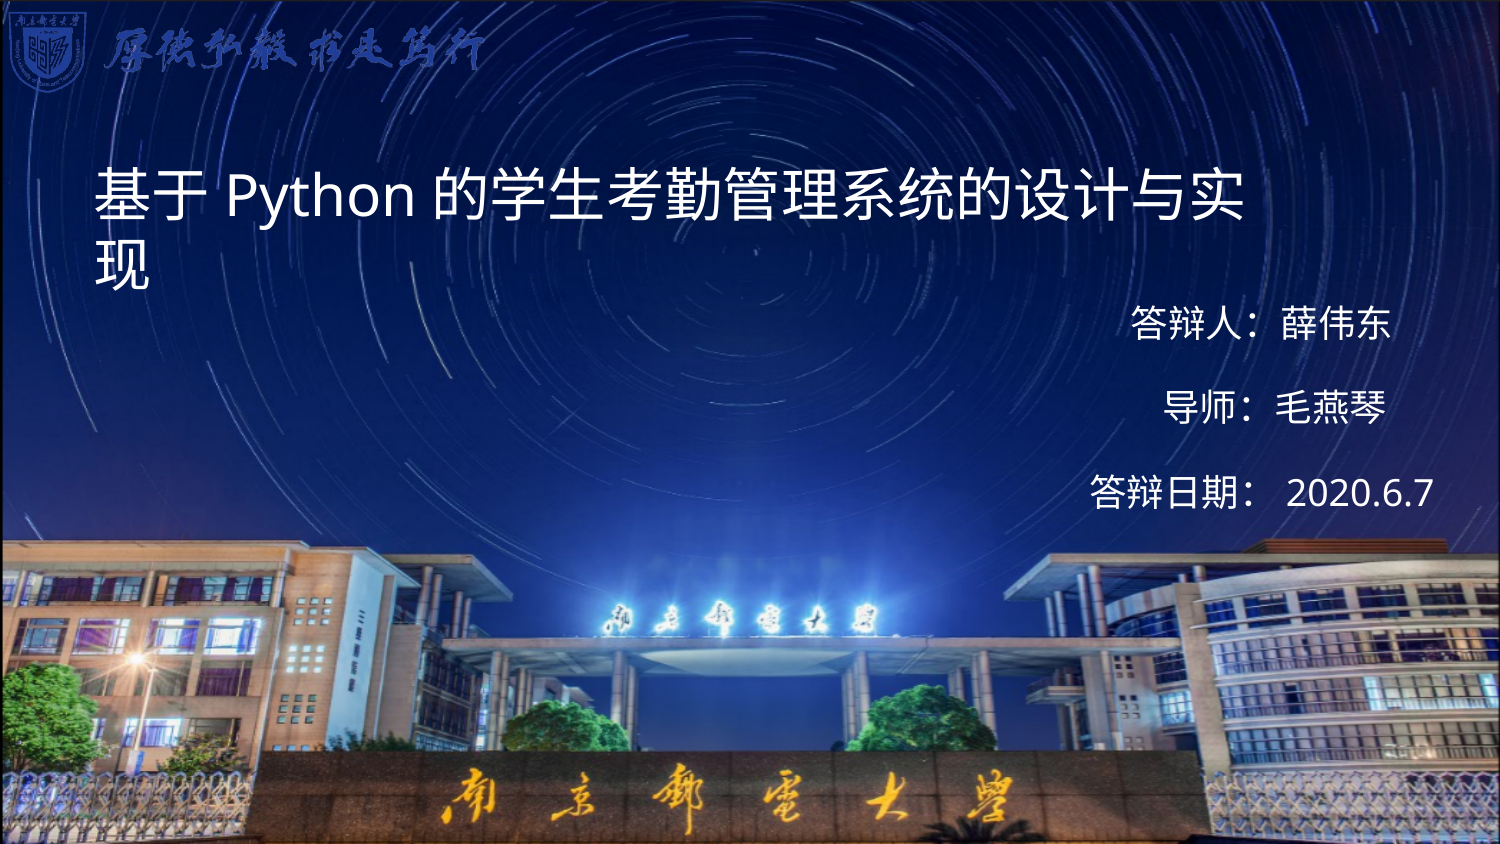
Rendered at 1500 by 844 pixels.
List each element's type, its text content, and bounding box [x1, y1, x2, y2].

text_box 基于Python的学生考勤管理系统的设计与实现 [78, 151, 1300, 306]
picture [0, 0, 1500, 844]
text_box 导师：毛燕琴 [1121, 377, 1403, 437]
text_box 答辩日期：2020.6.7 [1074, 461, 1450, 522]
text_box 答辩人：薛伟东 [1115, 292, 1409, 353]
